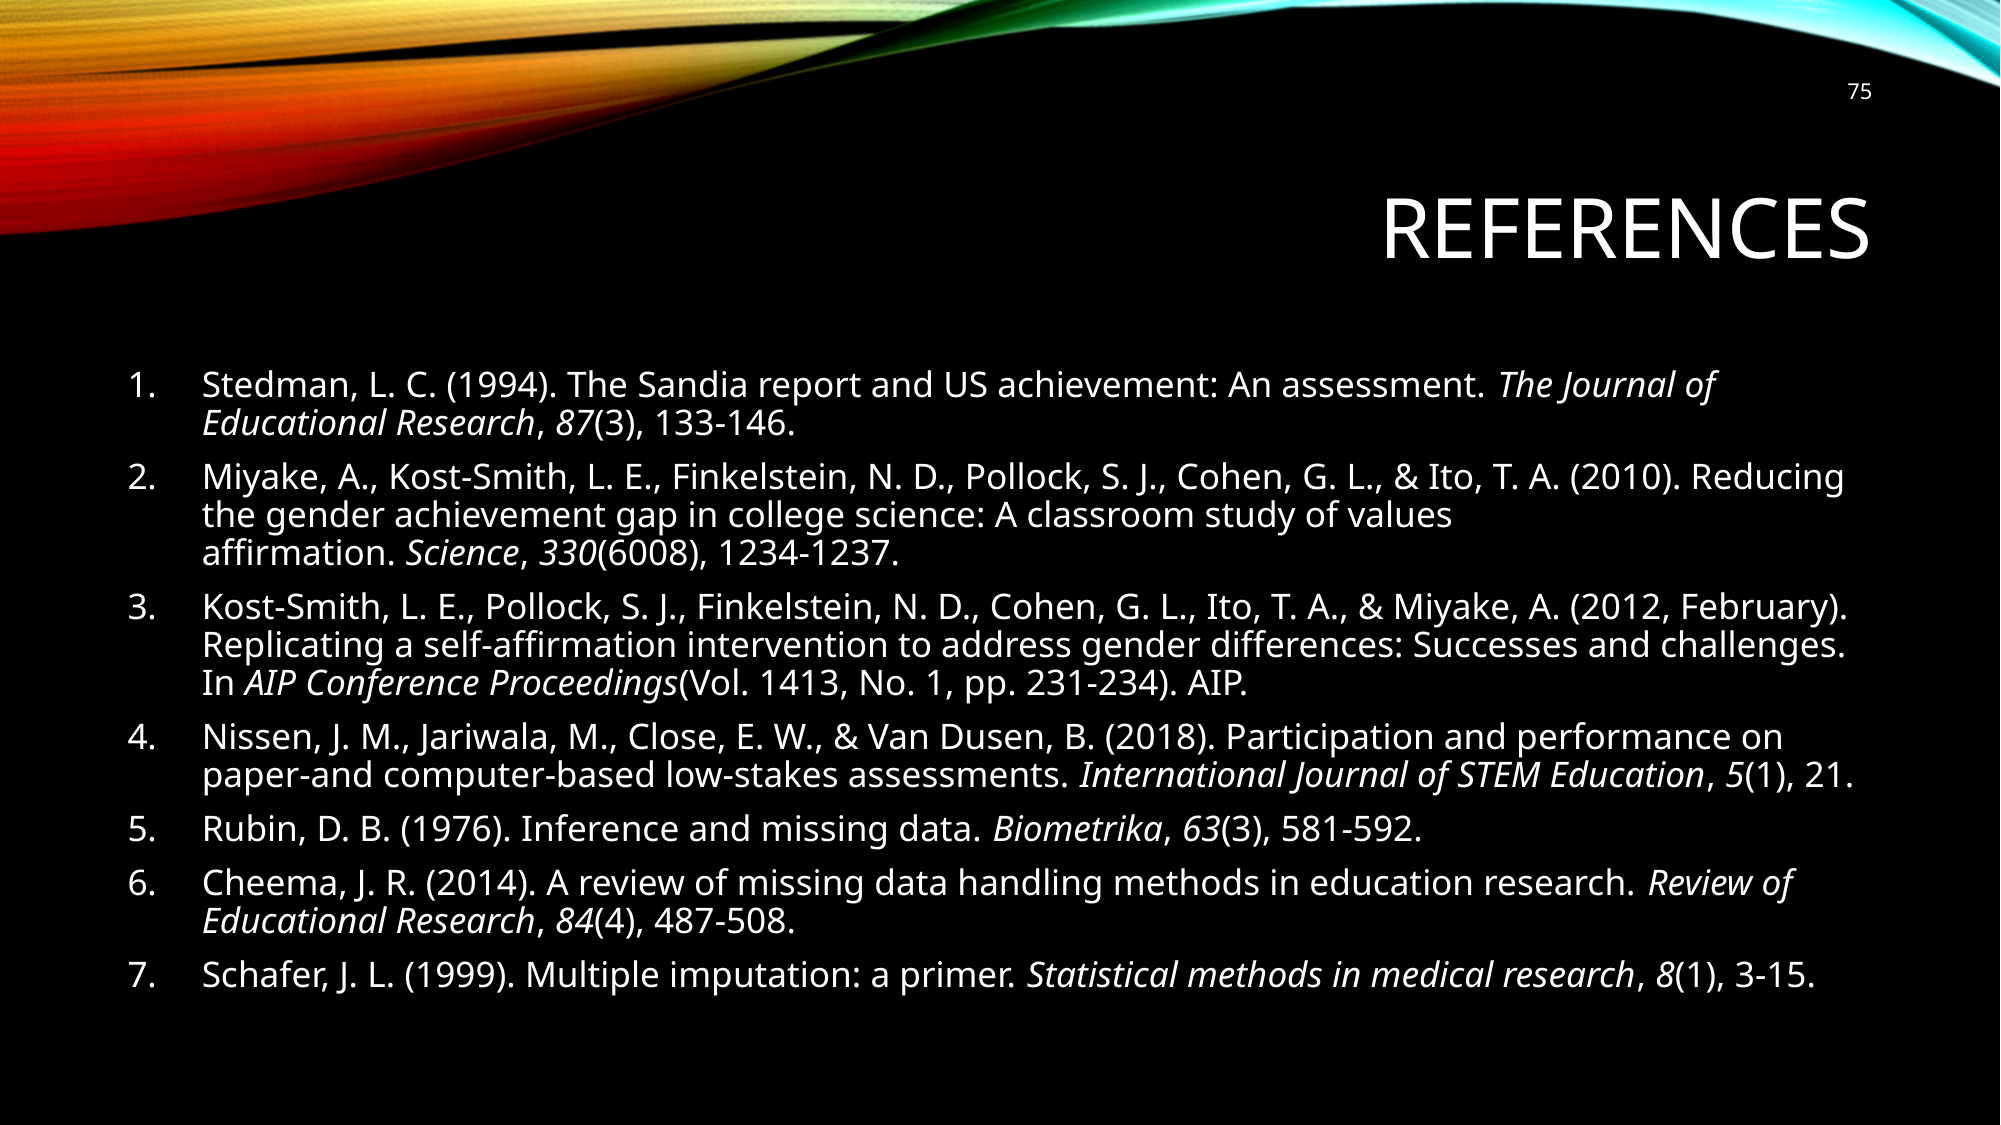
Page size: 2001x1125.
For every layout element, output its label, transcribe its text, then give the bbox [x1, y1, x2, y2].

title References [474, 125, 1888, 338]
list Stedman, L. C. (1994). The Sandia report and US achievement: An assessment. The Journal of Educational Research, 87(3), 133-146. Miyake, A., Kost-Smith, L. E., Finkelstein, N. D., Pollock, S. J., Cohen, G. L., & Ito, T. A. (2010). Reducing the gender achievement gap in college science: A classroom study of values affirmation. Science, 330(6008), 1234-1237. Kost-Smith, L. E., Pollock, S. J., Finkelstein, N. D., Cohen, G. L., Ito, T. A., & Miyake, A. (2012, February). Replicating a self-affirmation intervention to address gender differences: Successes and challenges. In AIP Conference Proceedings(Vol. 1413, No. 1, pp. 231-234). AIP. Nissen, J. M., Jariwala, M., Close, E. W., & Van Dusen, B. (2018). Participation and performance on paper-and computer-based low-stakes assessments. International Journal of STEM Education, 5(1), 21. Rubin, D. B. (1976). Inference and missing data. Biometrika, 63(3), 581-592. Cheema, J. R. (2014). A review of missing data handling methods in education research. Review of Educational Research, 84(4), 487-508. Schafer, J. L. (1999). Multiple imputation: a primer. Statistical methods in medical research, 8(1), 3-15. [112, 360, 1888, 1021]
slide_number 75 [1437, 62, 1888, 123]
picture [0, 0, 2000, 237]
